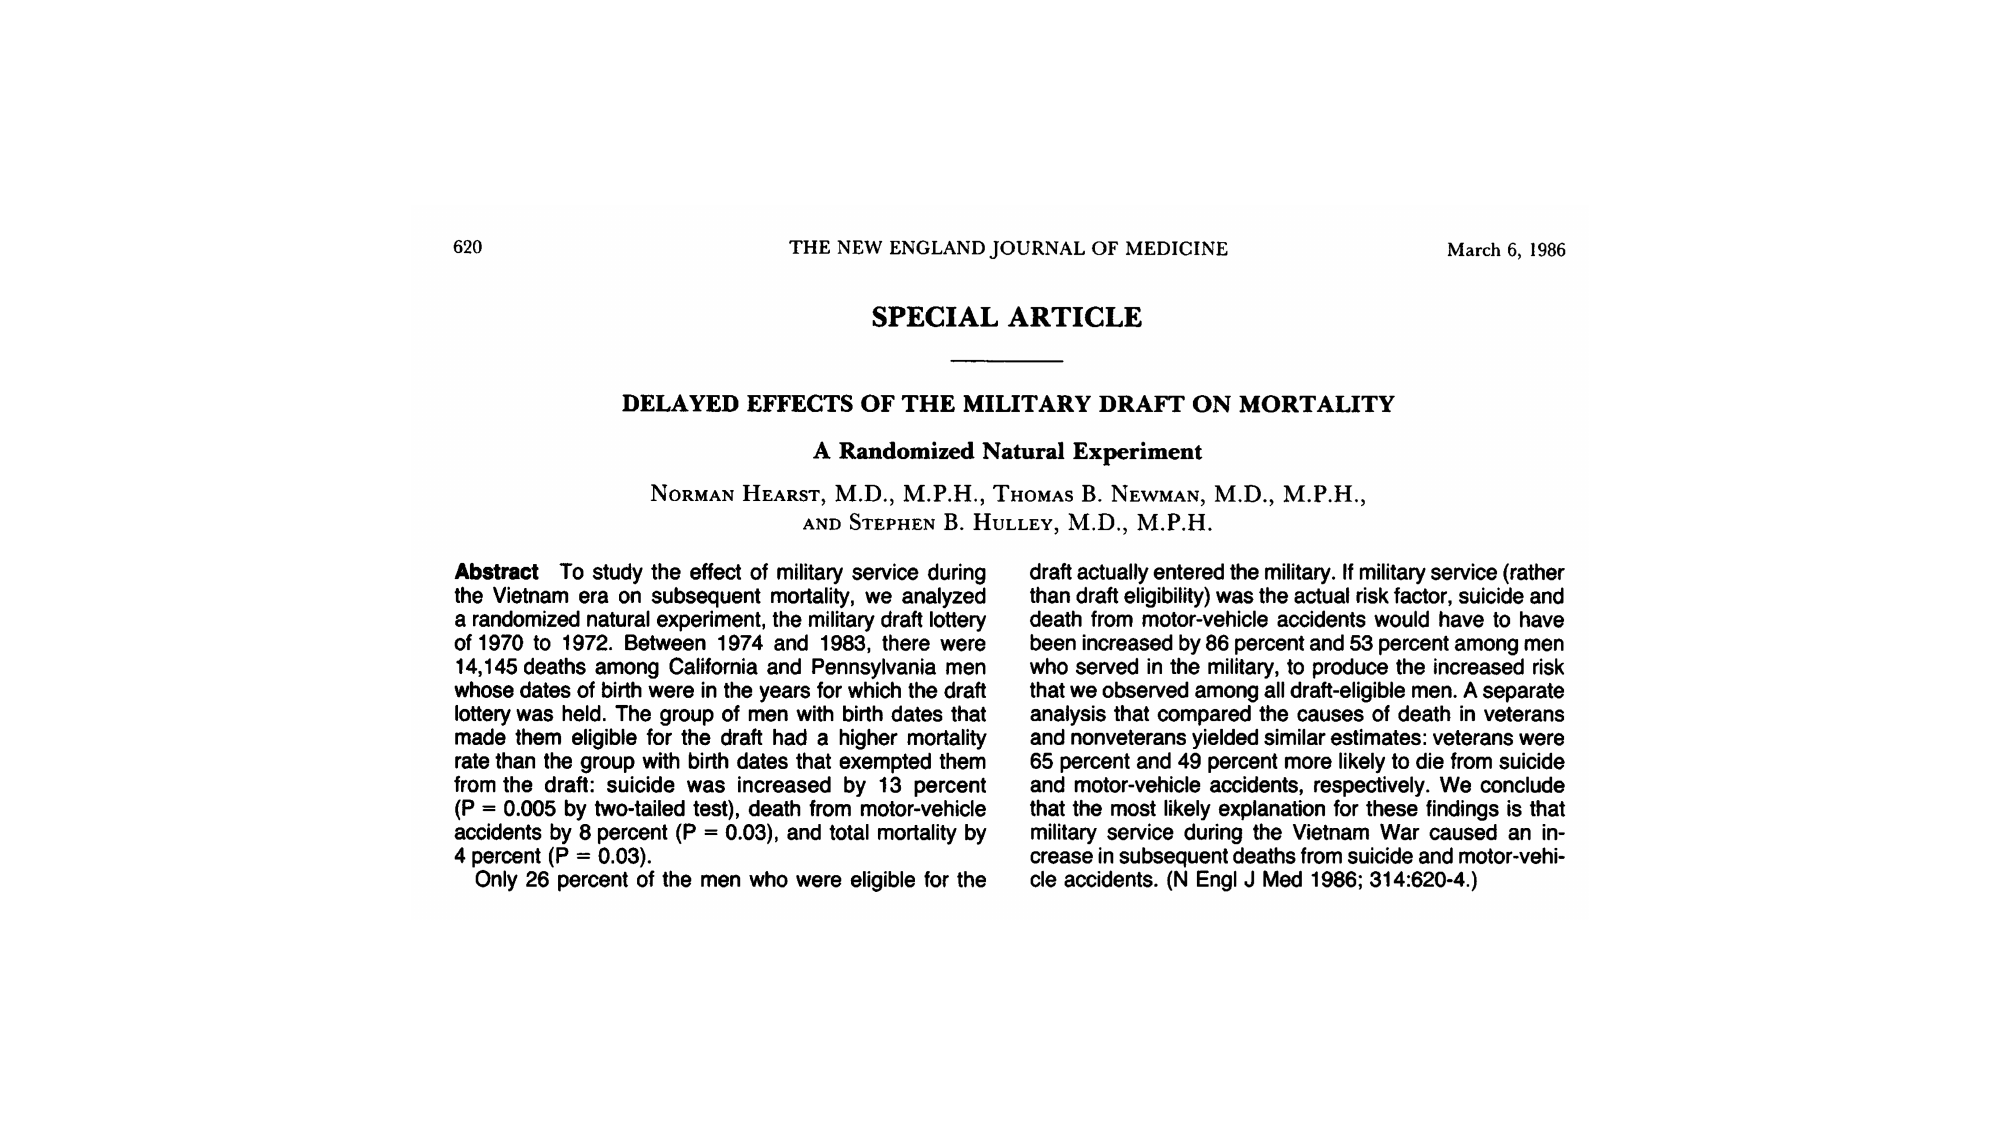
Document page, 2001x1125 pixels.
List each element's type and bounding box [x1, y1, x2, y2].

list [411, 205, 1589, 920]
